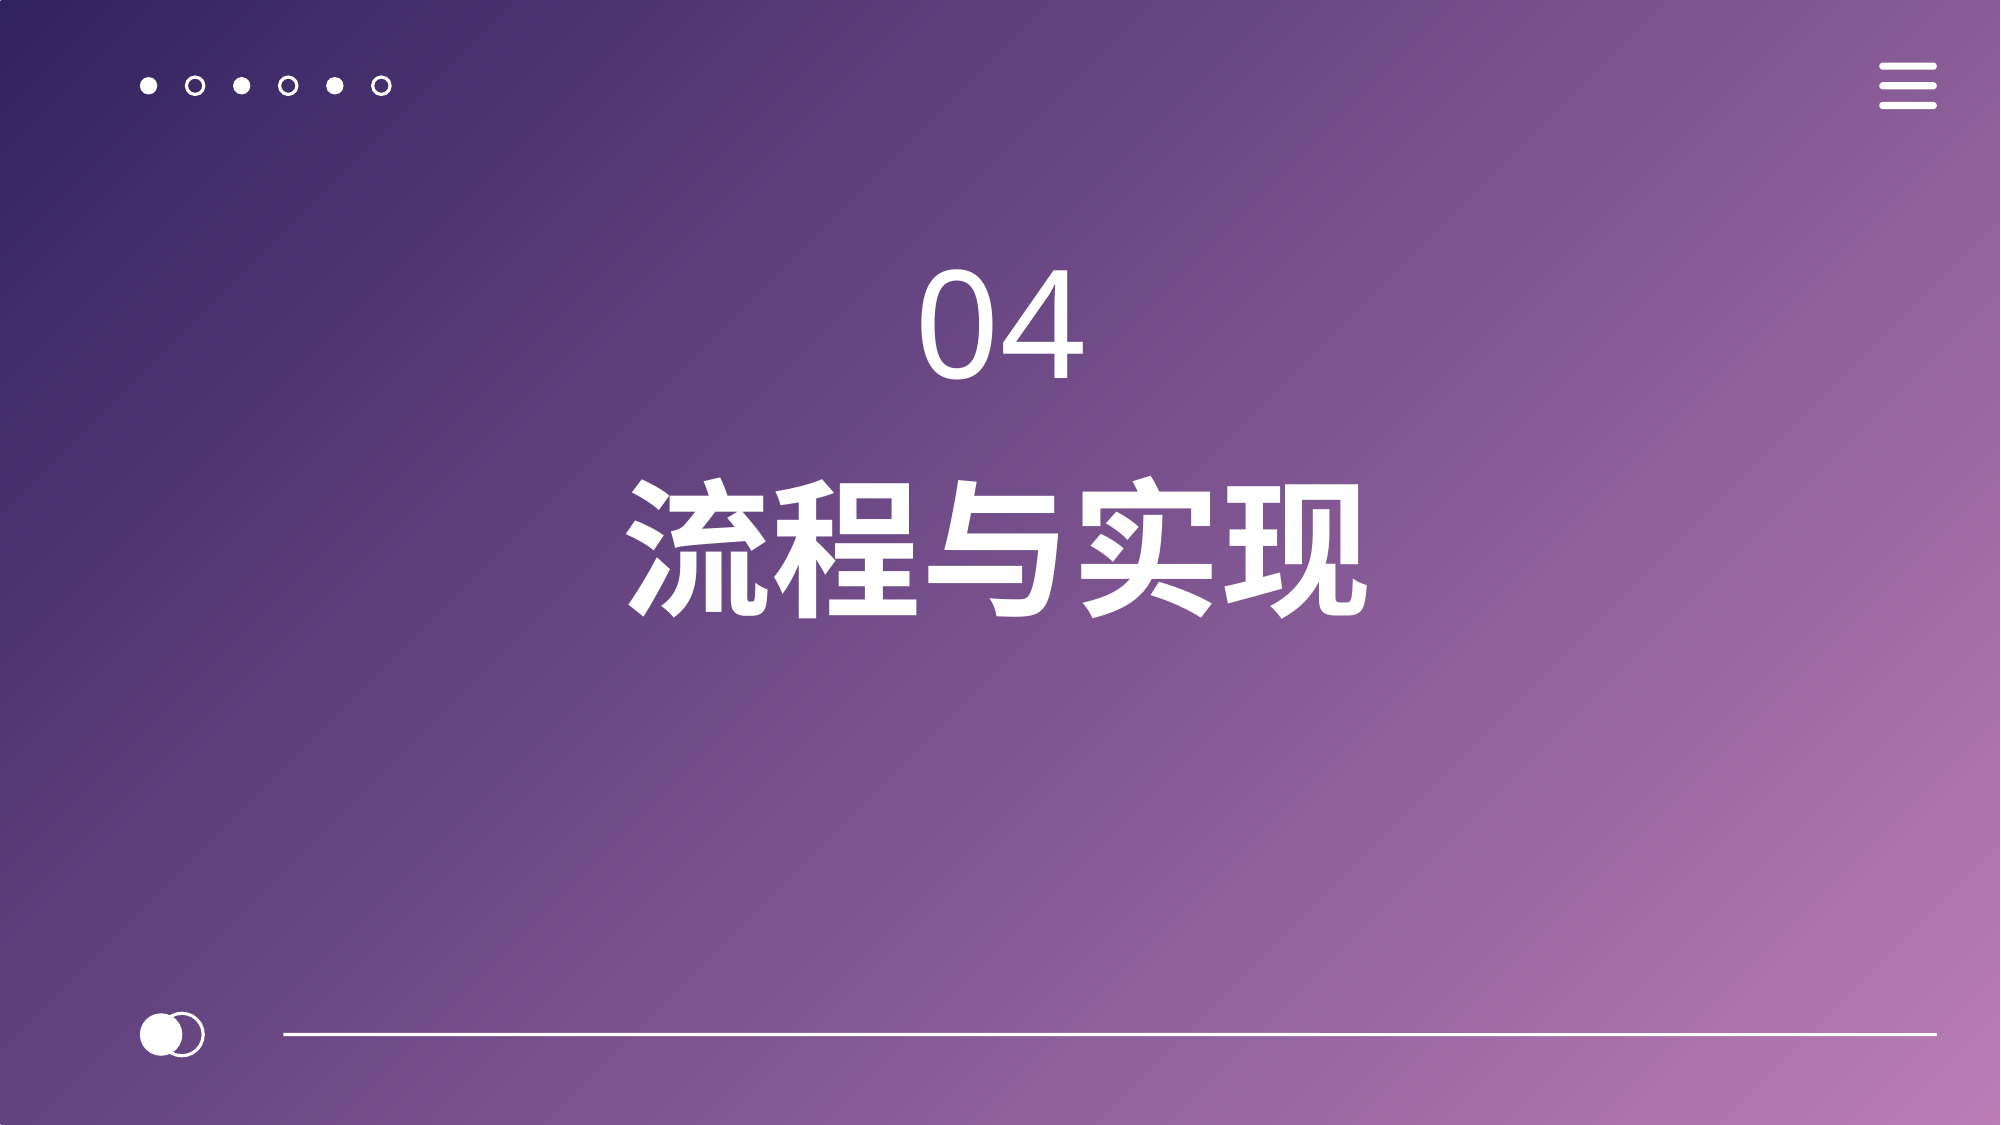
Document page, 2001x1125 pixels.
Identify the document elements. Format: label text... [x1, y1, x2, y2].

text_box [232, 77, 251, 95]
text_box [326, 77, 344, 95]
text_box [1879, 101, 1937, 110]
text_box [279, 77, 297, 95]
text_box [139, 77, 158, 95]
text_box [139, 1013, 171, 1056]
text_box [372, 77, 391, 95]
text_box 04 [412, 221, 1588, 417]
text_box [1879, 82, 1937, 90]
text_box [0, 0, 2000, 1125]
text_box 流程与实现 [305, 440, 1695, 820]
text_box [186, 77, 204, 95]
text_box [1879, 62, 1937, 70]
text_box [160, 1013, 204, 1056]
